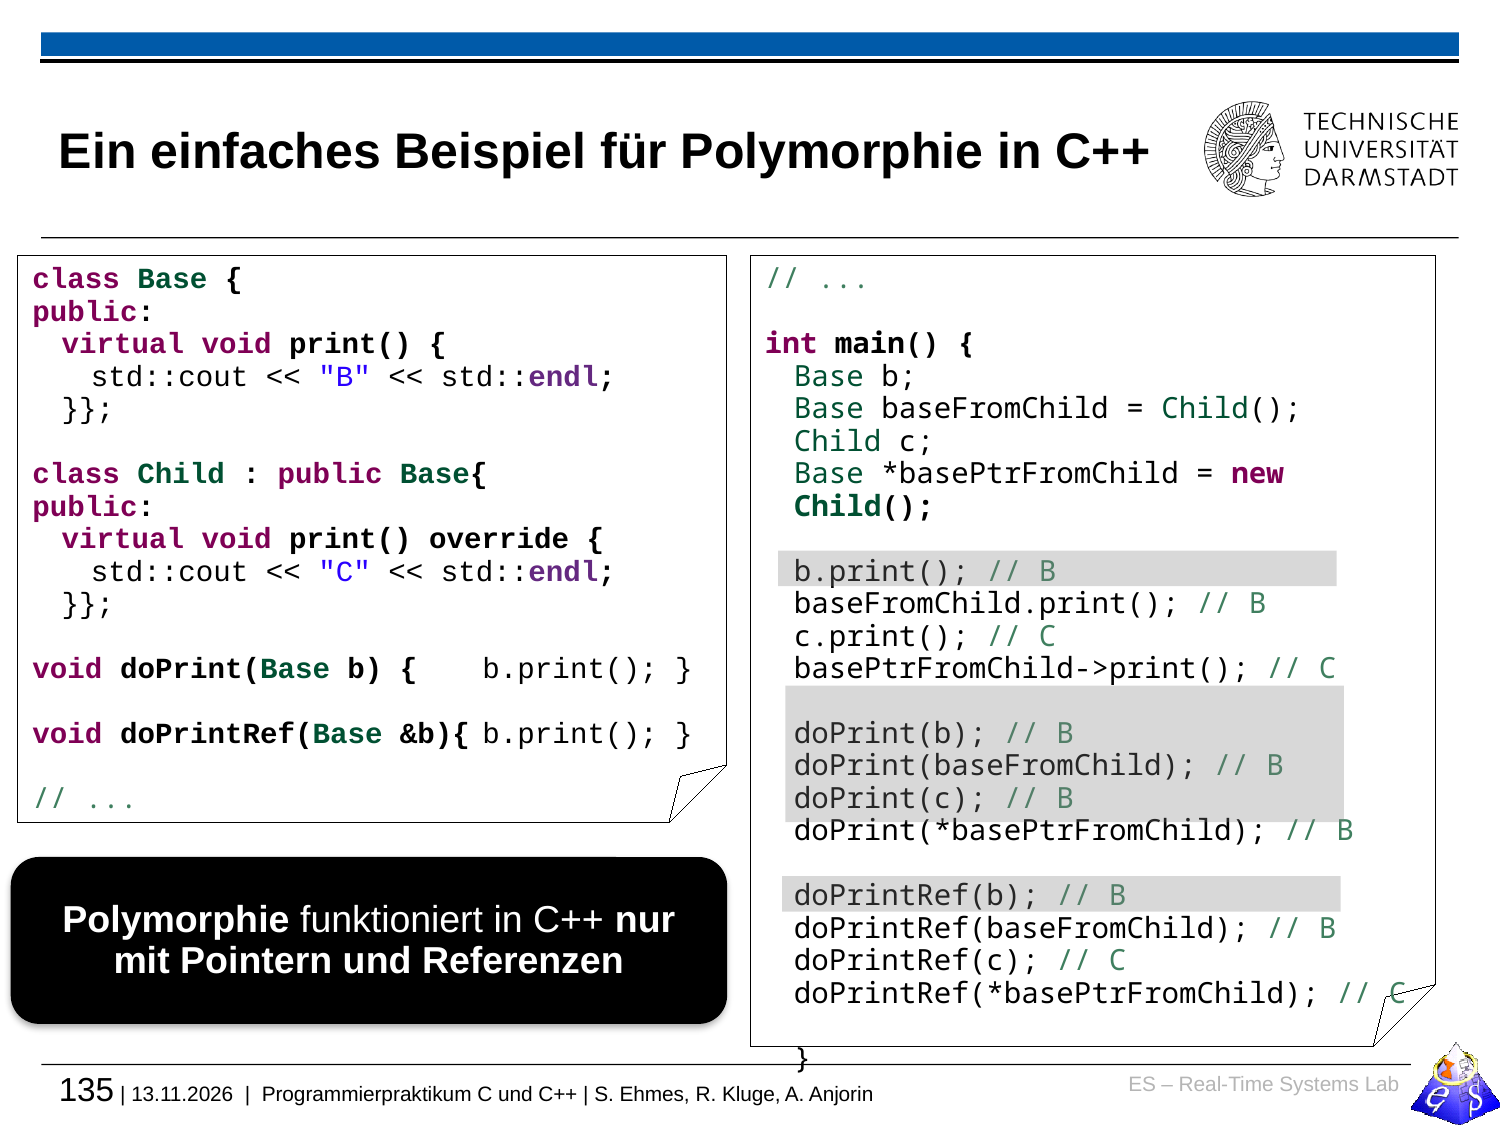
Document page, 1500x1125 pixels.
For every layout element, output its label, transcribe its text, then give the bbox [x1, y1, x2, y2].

title Ein einfaches Beispiel für Polymorphie in C++ [58, 80, 1187, 218]
picture [1411, 1041, 1500, 1125]
text_box [785, 685, 1344, 823]
text_box Polymorphie funktioniert in C++ nur mit Pointern und Referenzen [10, 856, 728, 1024]
text_box class Base { public: virtual void print() { std::cout << "B" << std::endl; }}; class Child : public Base{ public: virtual void print() override { std::cout << "C" << std::endl; }}; void doPrint(Base b) { b.print(); } void doPrintRef(Base &b){ b.print(); } // ... [17, 255, 727, 823]
picture [1187, 84, 1483, 214]
text_box [778, 550, 1337, 587]
text_box // ... int main() { Base b; Base baseFromChild = Child(); Child c; Base *basePtrFromChild = new Child(); b.print(); // B baseFromChild.print(); // B c.print(); // C basePtrFromChild->print(); // C doPrint(b); // B doPrint(baseFromChild); // B doPrint(c); // B doPrint(*basePtrFromChild); // B doPrintRef(b); // B doPrintRef(baseFromChild); // B doPrintRef(c); // C doPrintRef(*basePtrFromChild); // C } [750, 255, 1436, 1047]
text_box [782, 876, 1341, 912]
